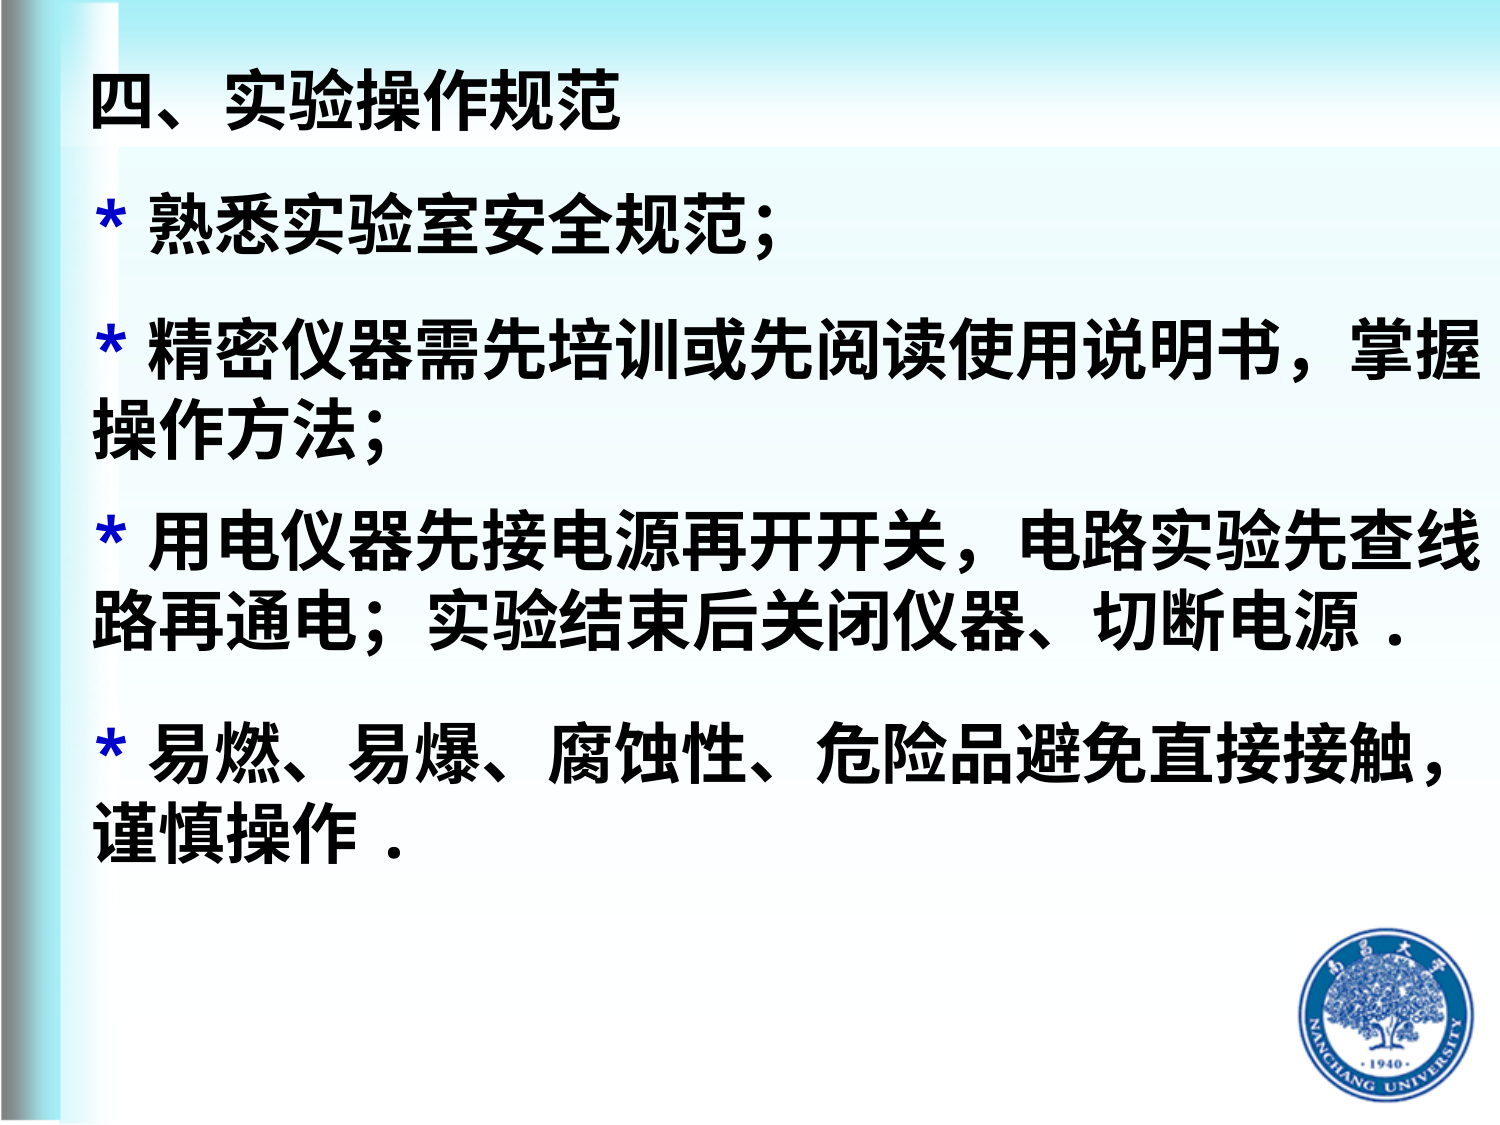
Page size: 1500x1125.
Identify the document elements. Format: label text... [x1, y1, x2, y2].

text_box 四、实验操作规范 [88, 19, 1140, 126]
text_box *用电仪器先接电源再开开关，电路实验先查线路再通电；实验结束后关闭仪器、切断电源. [76, 491, 1500, 667]
text_box *精密仪器需先培训或先阅读使用说明书，掌握操作方法； [76, 300, 1500, 476]
text_box *熟悉实验室安全规范； [76, 158, 1117, 271]
text_box *易燃、易爆、腐蚀性、危险品避免直接接触，谨慎操作. [76, 704, 1500, 879]
picture [0, 0, 1500, 1125]
